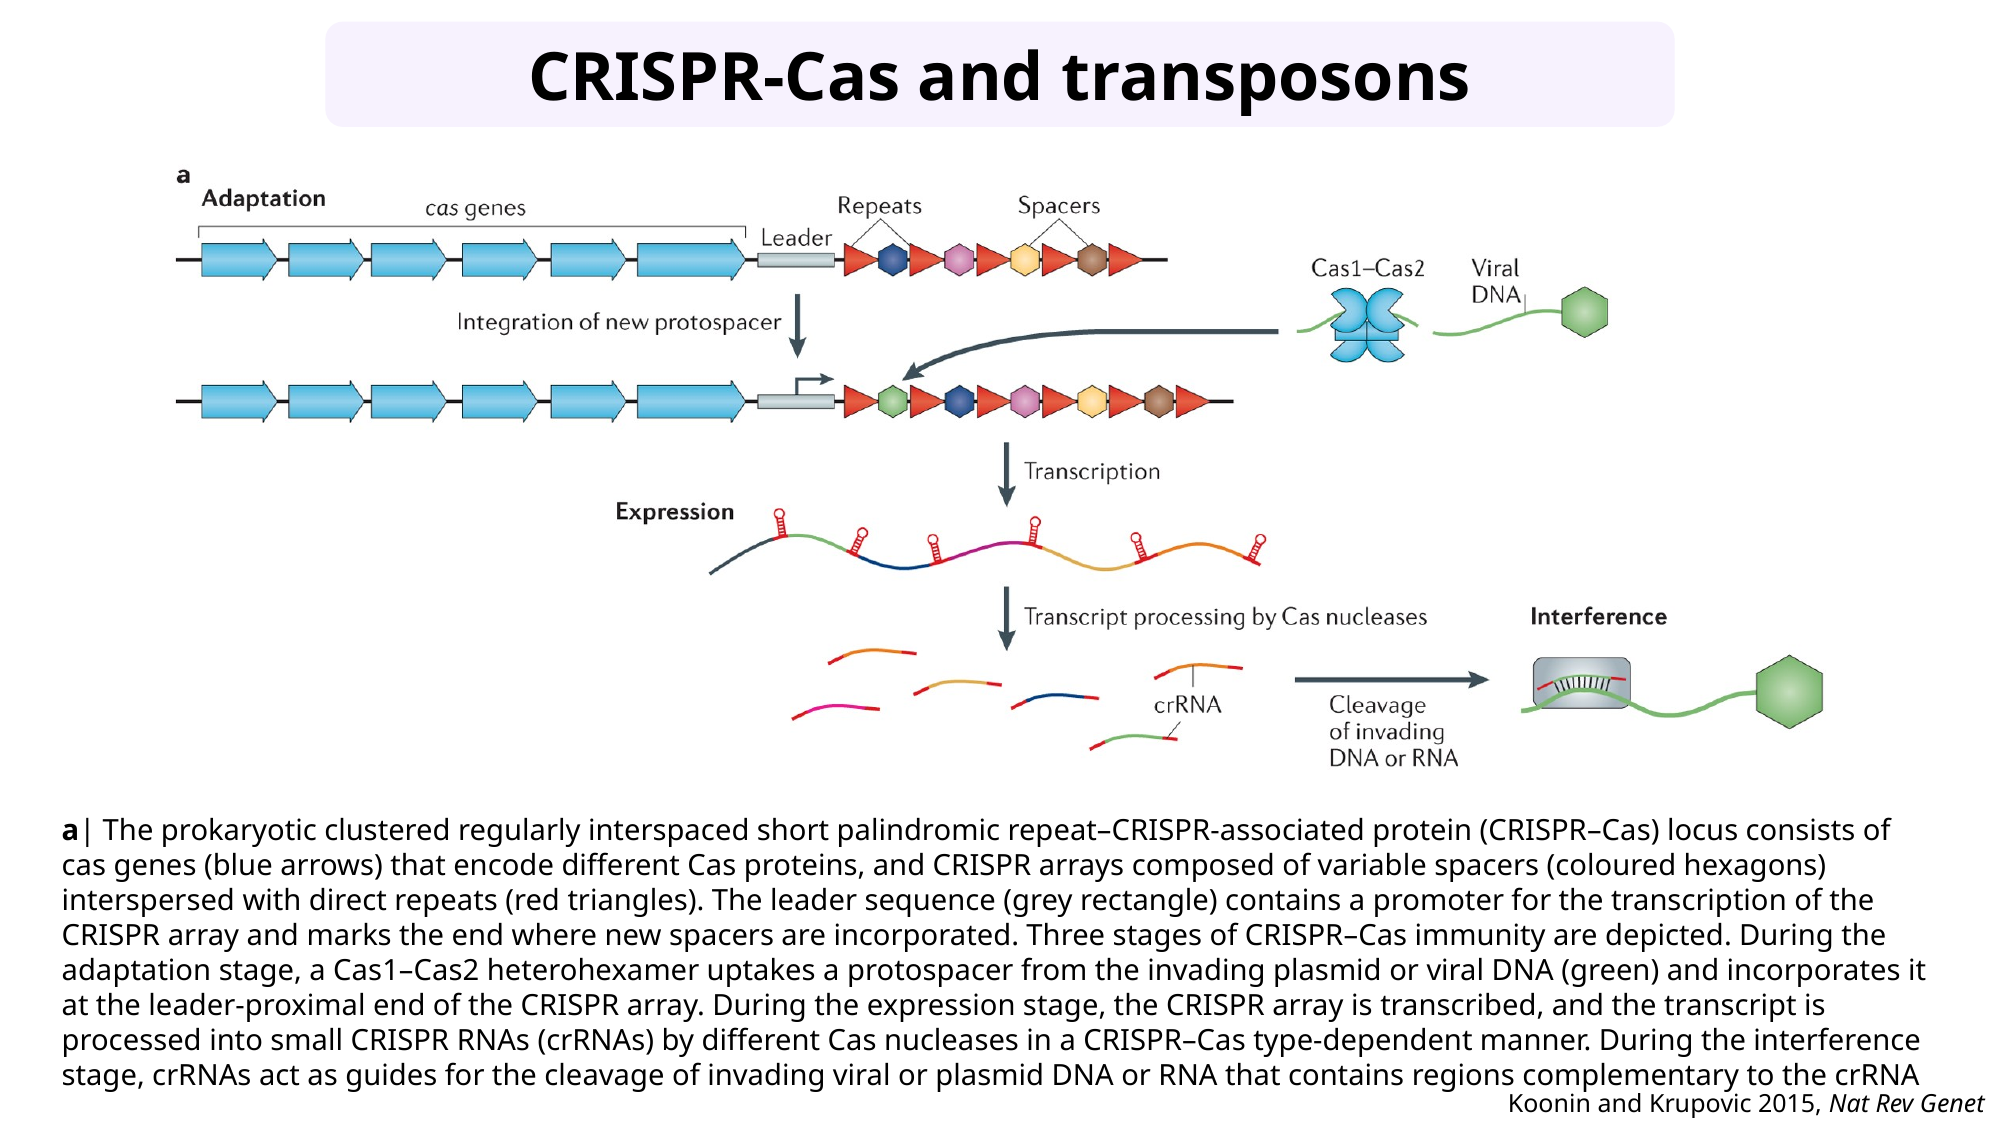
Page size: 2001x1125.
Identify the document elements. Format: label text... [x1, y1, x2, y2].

text_box CRISPR-Cas and transposons [325, 21, 1675, 127]
text_box a| The prokaryotic clustered regularly interspaced short palindromic repeat–CRISPR-associated protein (CRISPR–Cas) locus consists of cas genes (blue arrows) that encode different Cas proteins, and CRISPR arrays composed of variable spacers (coloured hexagons) interspersed with direct repeats (red triangles). The leader sequence (grey rectangle) contains a promoter for the transcription of the CRISPR array and marks the end where new spacers are incorporated. Three stages of CRISPR–Cas immunity are depicted. During the adaptation stage, a Cas1–Cas2 heterohexamer uptakes a protospacer from the invading plasmid or viral DNA (green) and incorporates it at the leader-proximal end of the CRISPR array. During the expression stage, the CRISPR array is transcribed, and the transcript is processed into small CRISPR RNAs (crRNAs) by different Cas nucleases in a CRISPR–Cas type-dependent manner. During the interference stage, crRNAs act as guides for the cleavage of invading viral or plasmid DNA or RNA that contains regions complementary to the crRNA [46, 804, 1954, 1099]
picture [170, 164, 1829, 786]
text_box Koonin and Krupovic 2015, Nat Rev Genet [1487, 1079, 2000, 1125]
